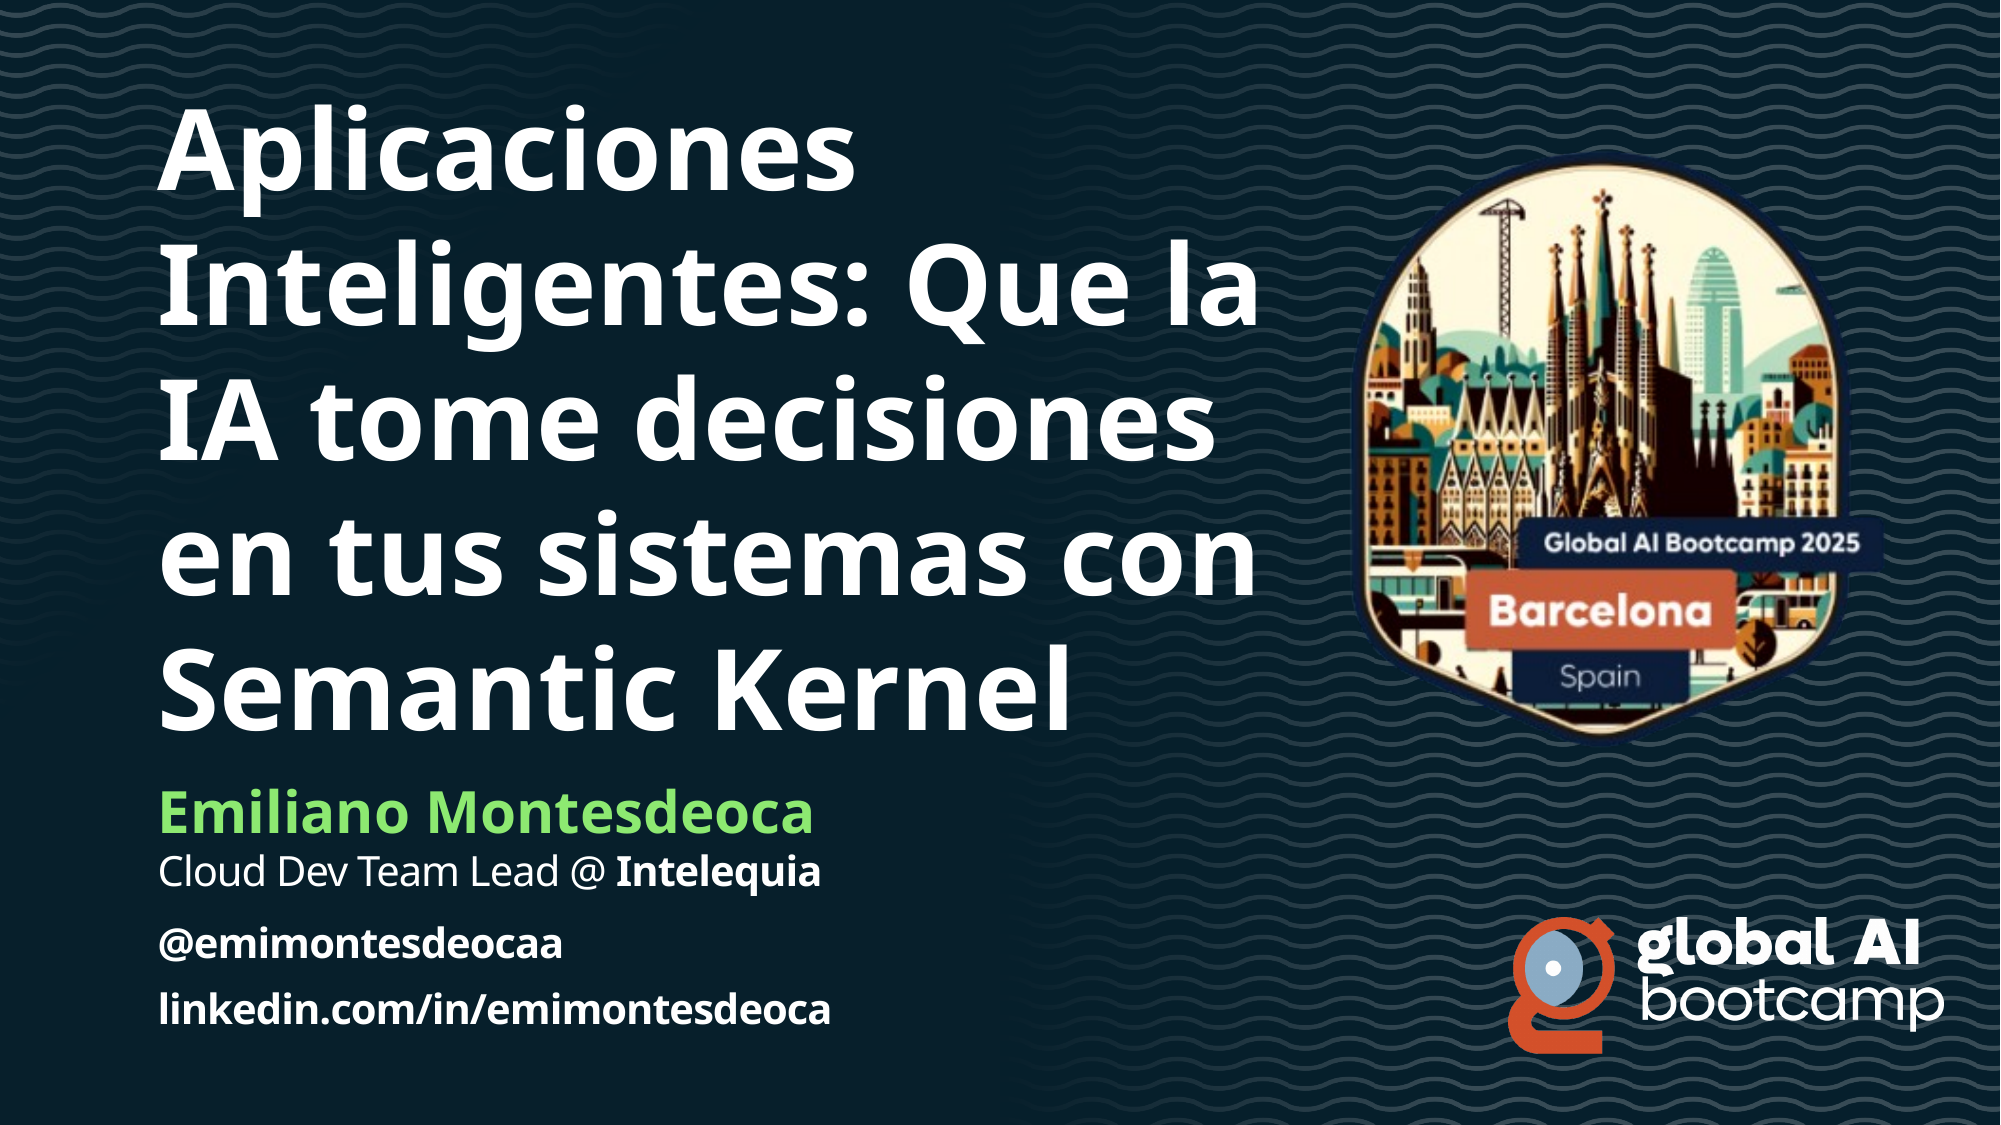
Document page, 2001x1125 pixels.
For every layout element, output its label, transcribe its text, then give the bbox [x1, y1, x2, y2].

text_box [999, 0, 1469, 94]
text_box [0, 0, 999, 1125]
picture [940, 94, 2000, 806]
picture [1508, 917, 1944, 1054]
text_box [999, 1041, 1469, 1125]
text_box @emimontesdeocaa linkedin.com/in/emimontesdeoca [142, 915, 1869, 1041]
text_box [1469, 806, 2000, 1125]
text_box Aplicaciones Inteligentes: Que la IA tome decisiones en tus sistemas con Semantic Kernel [142, 70, 1327, 761]
text_box Emiliano Montesdeoca Cloud Dev Team Lead @ Intelequia [142, 767, 941, 903]
text_box [1469, 0, 2000, 94]
text_box [999, 806, 1469, 915]
